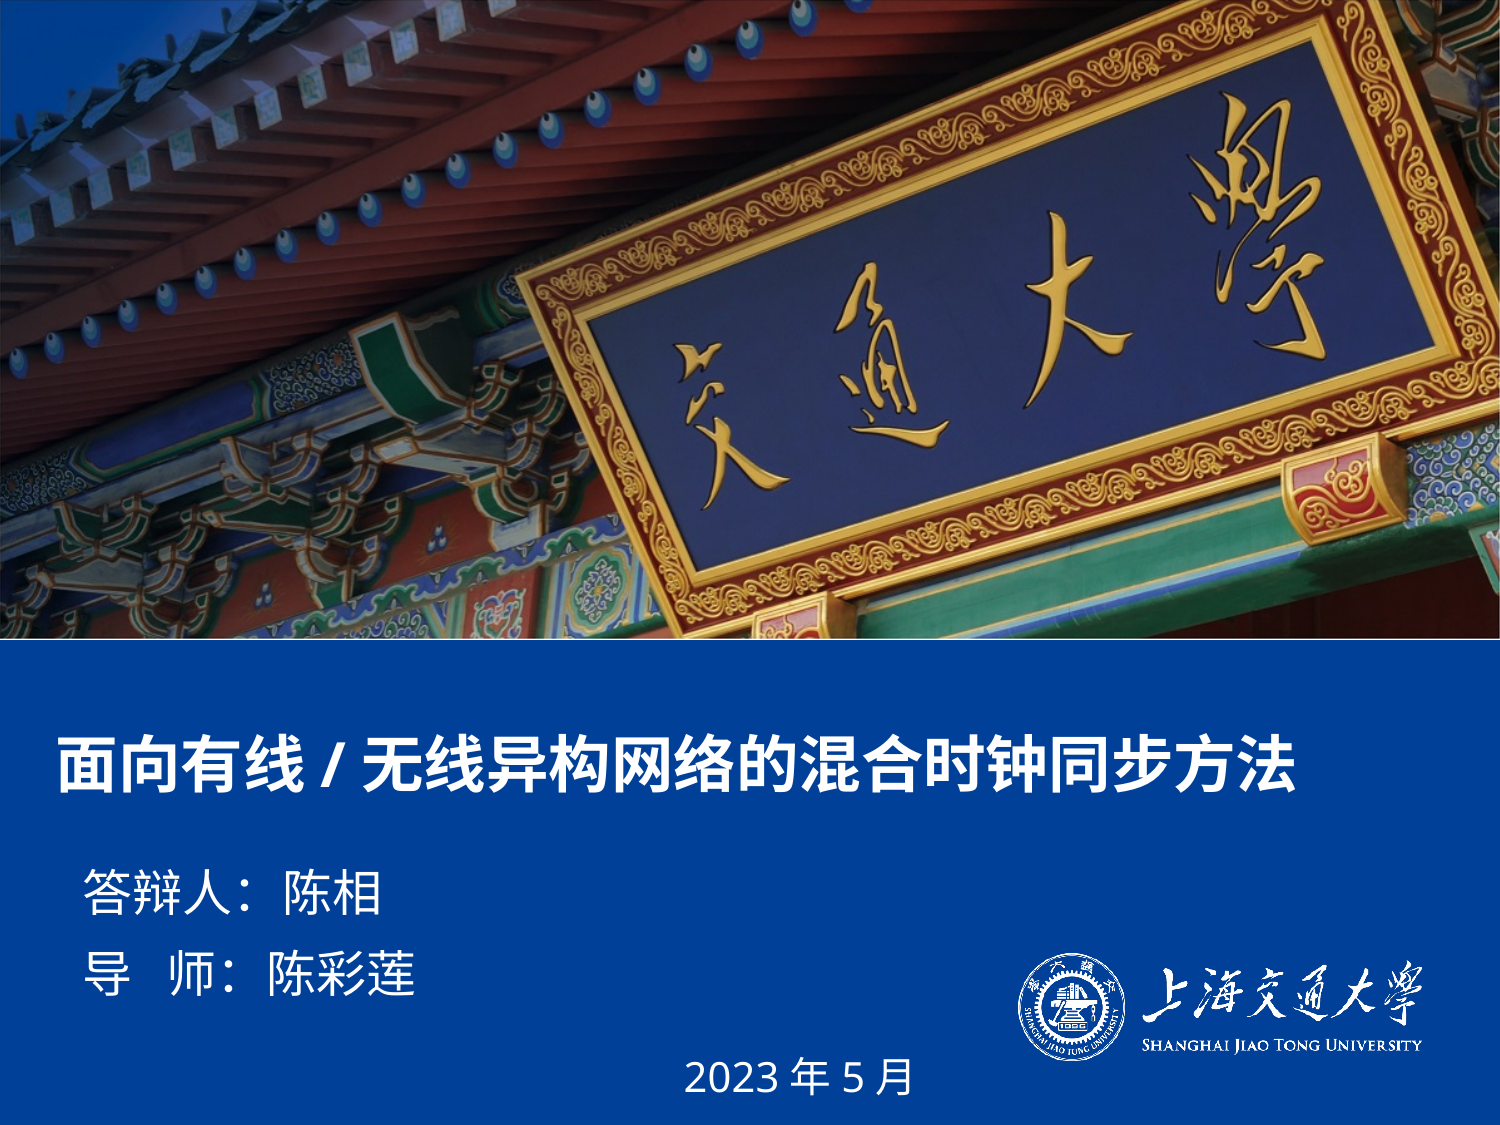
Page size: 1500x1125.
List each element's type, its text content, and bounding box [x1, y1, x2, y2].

picture [1018, 953, 1422, 1061]
subtitle 答辩人：陈相 导 师：陈彩莲 [67, 853, 1023, 1011]
list 2023年5月 [668, 1043, 1351, 1125]
picture [0, 0, 1500, 639]
title 面向有线/无线异构网络的混合时钟同步方法 [40, 670, 1407, 854]
